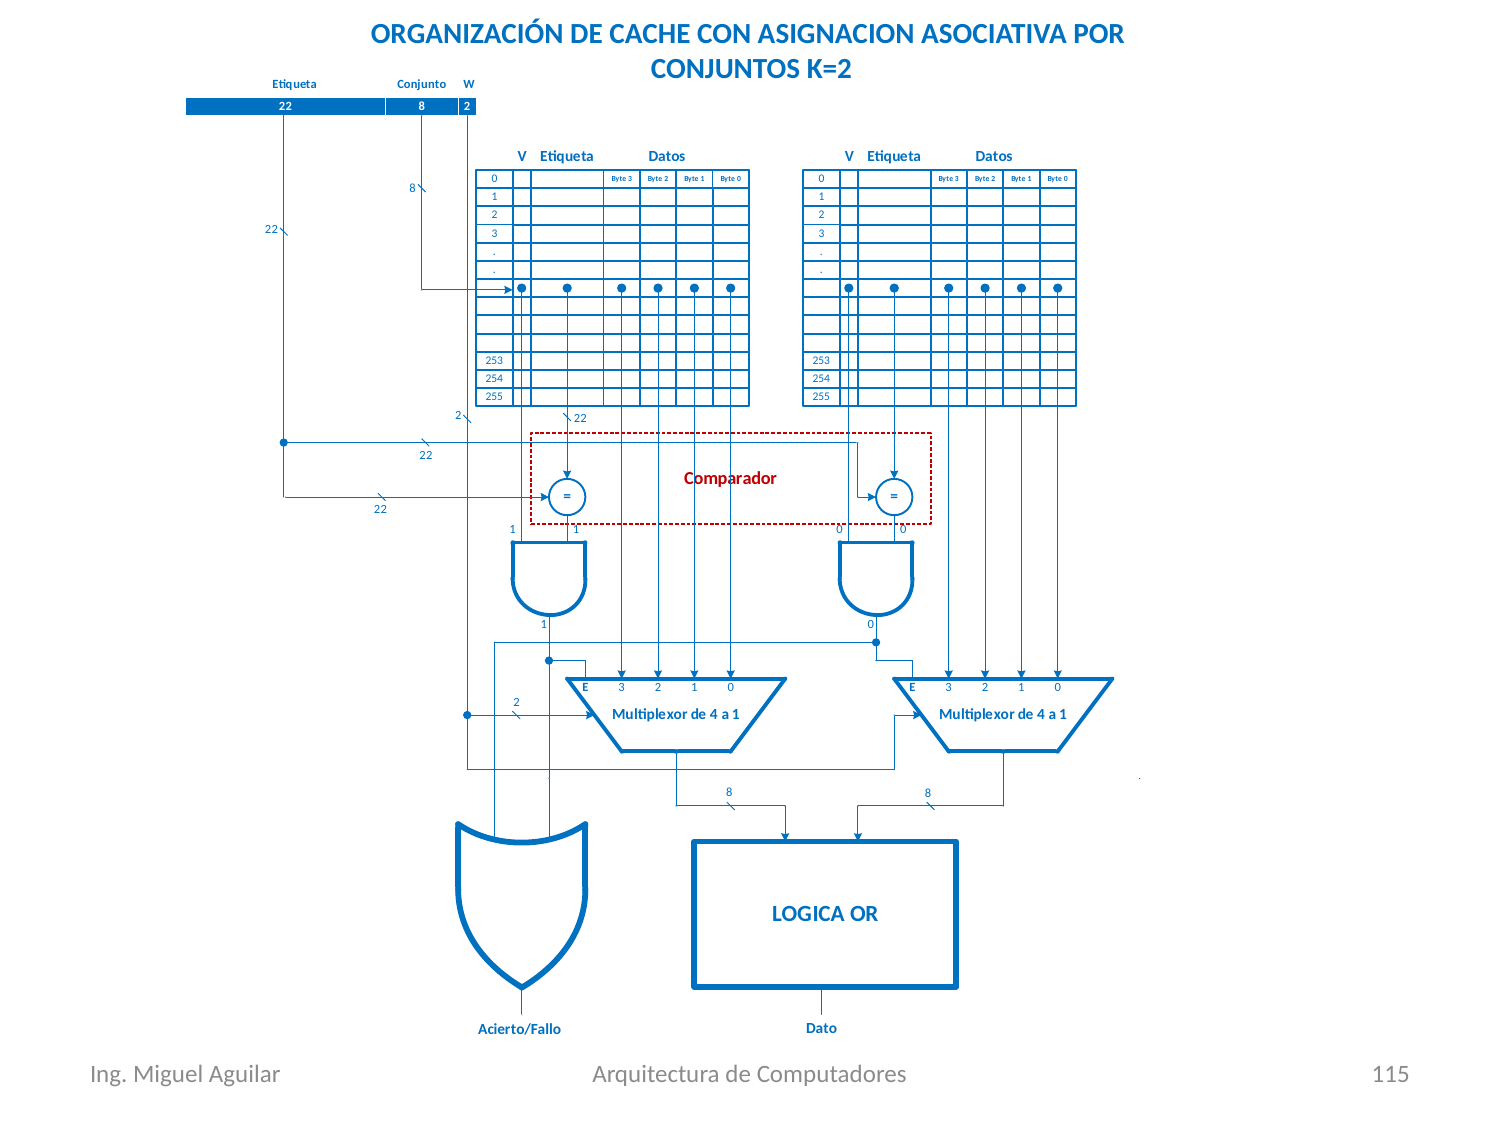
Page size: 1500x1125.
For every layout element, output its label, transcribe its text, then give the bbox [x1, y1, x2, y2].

picture [182, 70, 1141, 1048]
slide_number 115 [1074, 1042, 1425, 1103]
slide_number Ing. Miguel Aguilar [75, 1042, 425, 1103]
footer Arquitectura de Computadores [512, 1055, 988, 1103]
text_box ORGANIZACIÓN DE CACHE CON ASIGNACION ASOCIATIVA POR CONJUNTOS K=2 [356, 7, 1141, 70]
